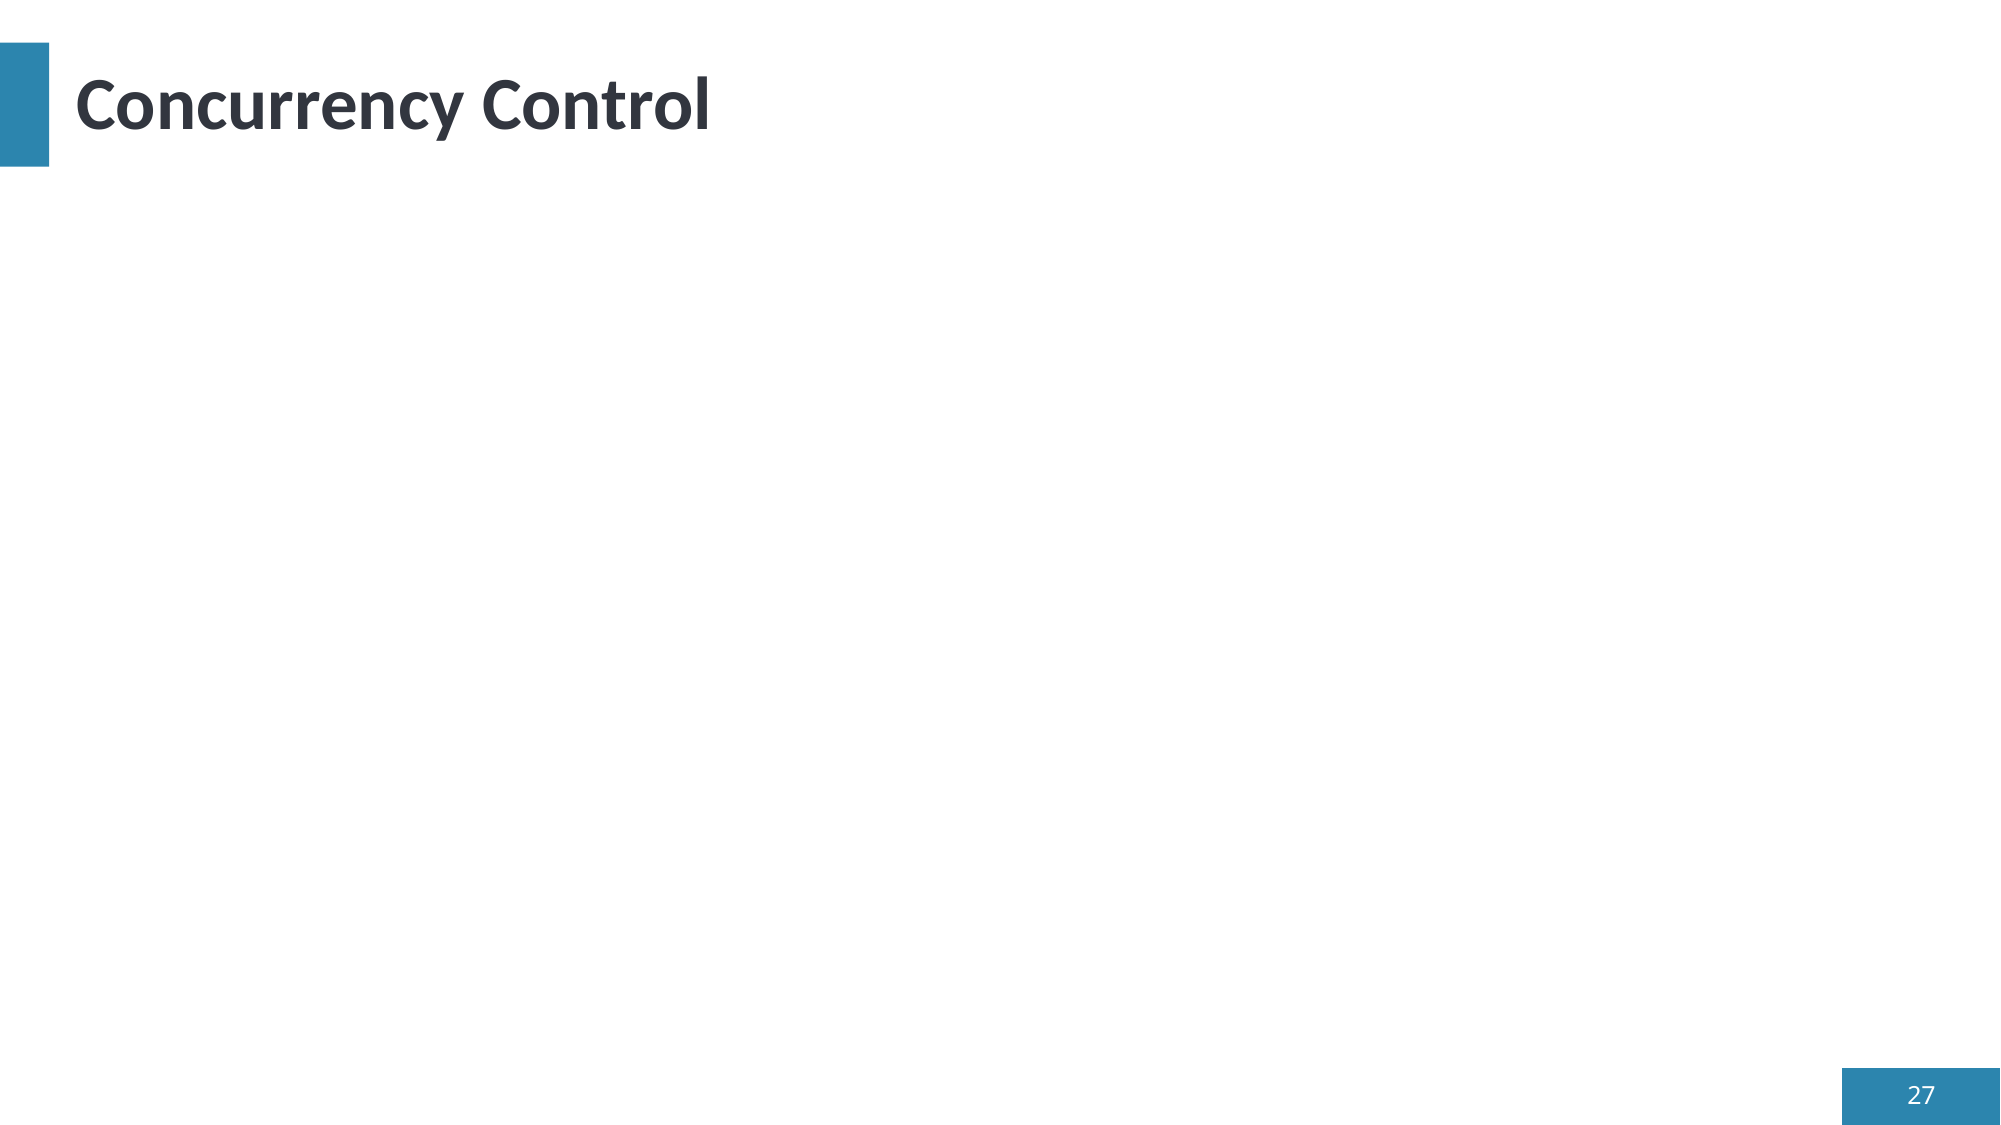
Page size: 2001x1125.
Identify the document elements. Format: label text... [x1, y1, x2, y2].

slide_number 27 [1889, 1079, 1951, 1114]
title Concurrency Control [60, 42, 1951, 168]
